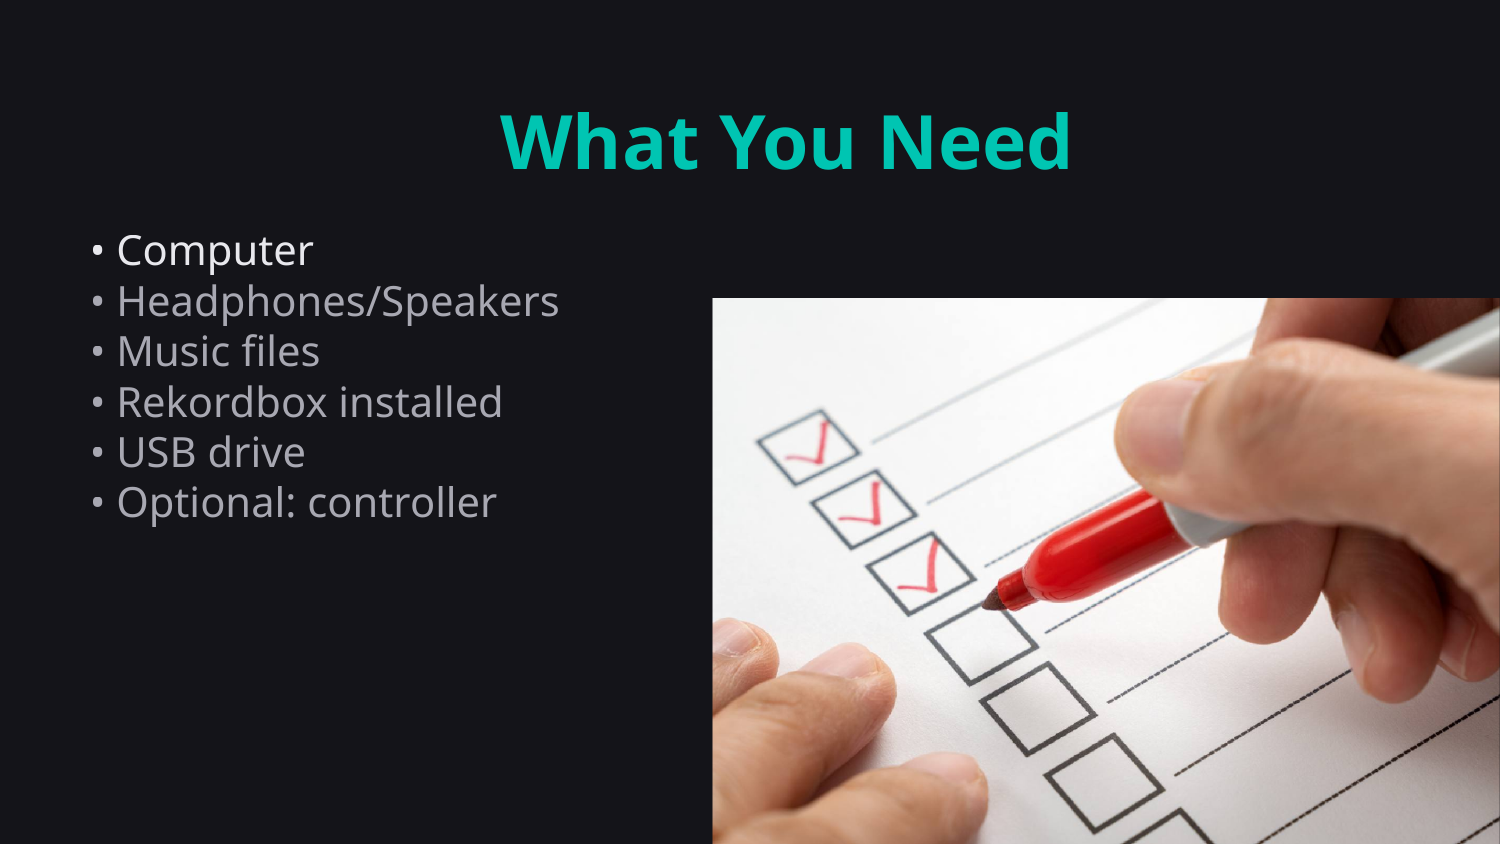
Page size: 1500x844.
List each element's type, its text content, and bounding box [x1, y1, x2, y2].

text_box What You Need [74, 45, 1500, 233]
text_box • Computer • Headphones/Speakers • Music files • Rekordbox installed • USB drive • Optional: controller [74, 262, 1500, 488]
picture [712, 298, 1500, 844]
